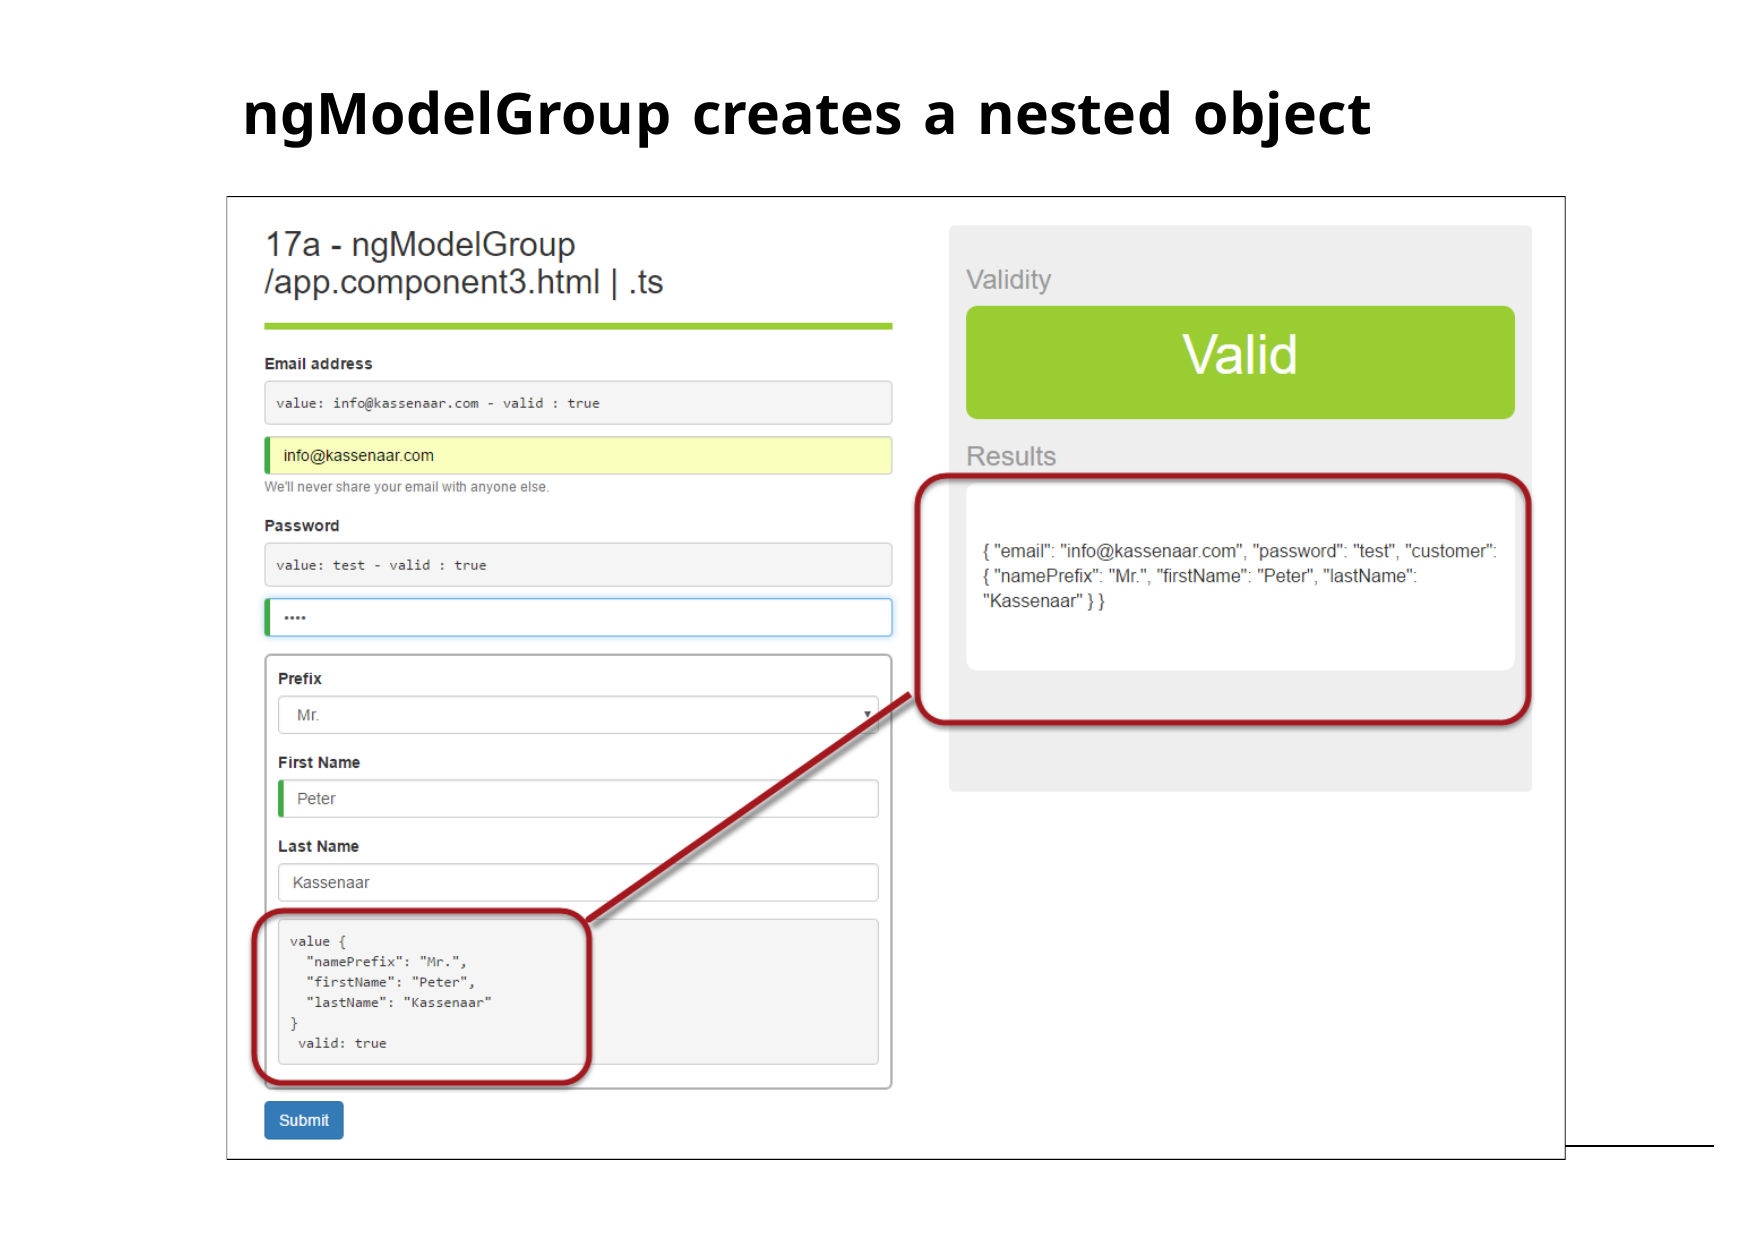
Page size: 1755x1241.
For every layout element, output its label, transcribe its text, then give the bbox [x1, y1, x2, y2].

text_box ngModelGroup creates a nested object [240, 77, 1502, 147]
text_box [226, 196, 1566, 1160]
